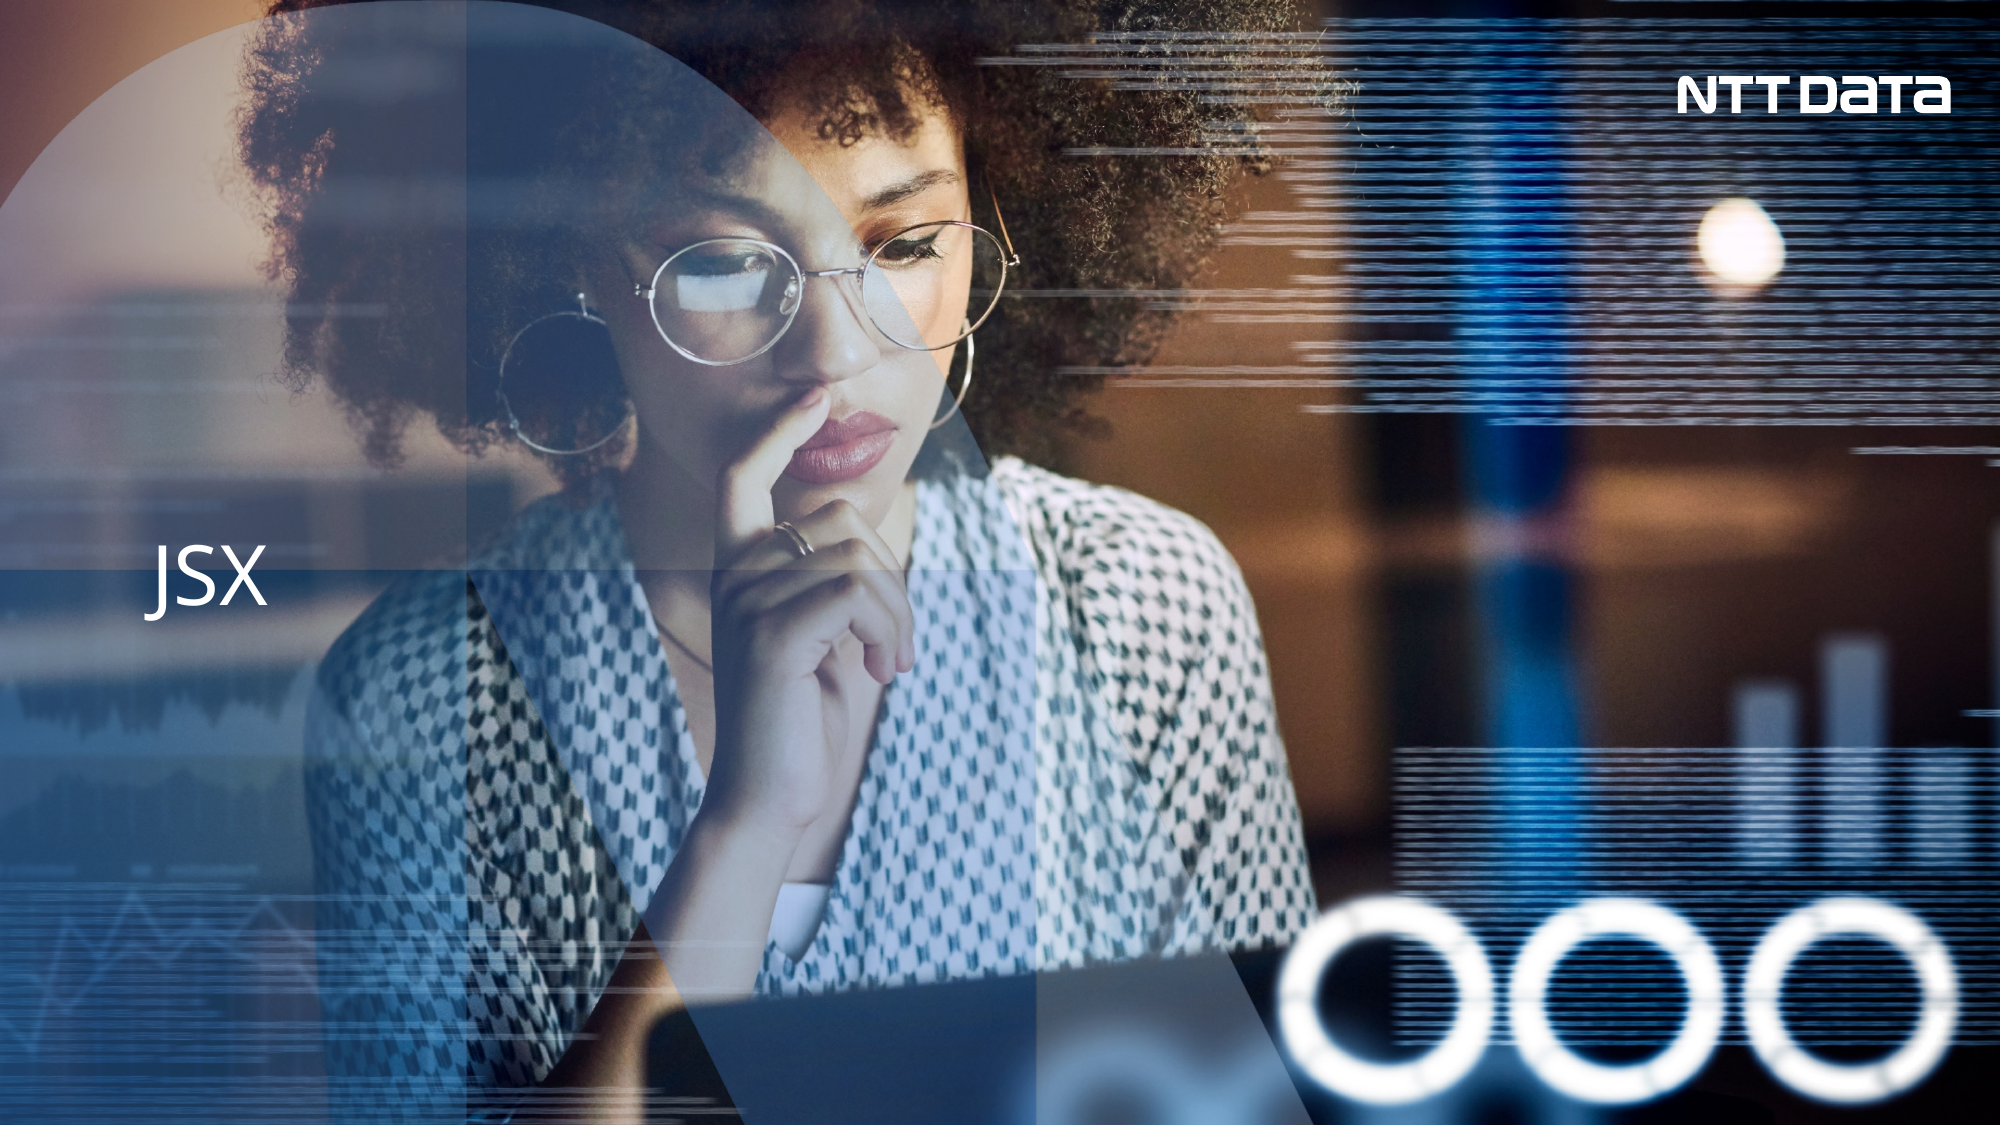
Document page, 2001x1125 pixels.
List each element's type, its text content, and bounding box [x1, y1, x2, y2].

picture [0, 0, 2000, 1125]
title JSX [136, 469, 1335, 688]
